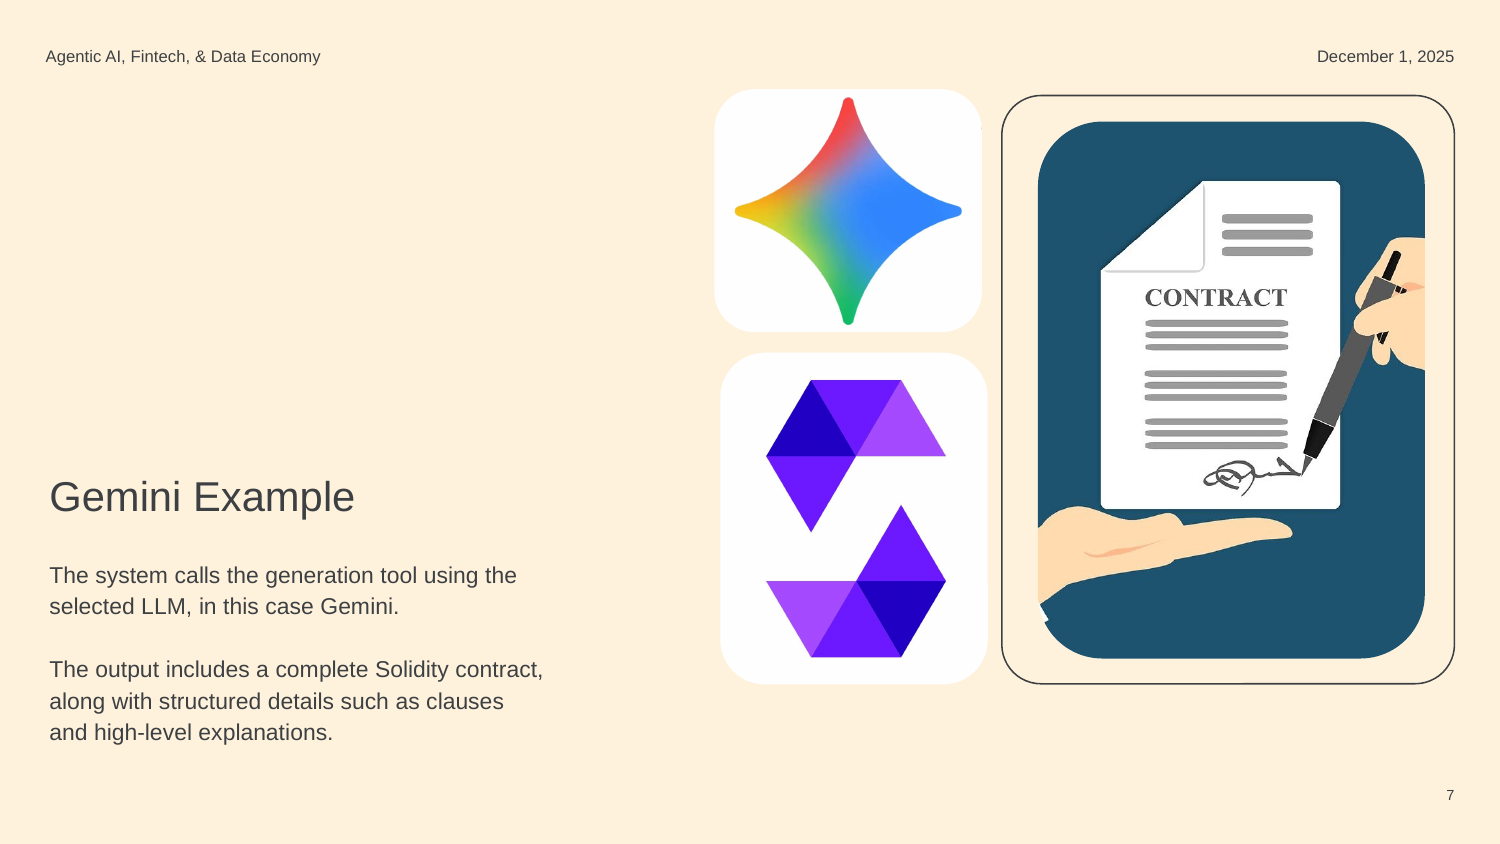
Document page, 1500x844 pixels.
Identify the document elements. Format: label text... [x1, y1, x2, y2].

subtitle December 1, 2025 [1187, 45, 1455, 69]
picture [714, 88, 982, 333]
picture [720, 352, 988, 685]
title The system calls the generation tool using the selected LLM, in this case Gemini. The output includes a complete Solidity contract, along with structured details such as clauses and high-level explanations. [49, 541, 549, 744]
picture [1037, 121, 1426, 659]
title Gemini Example [49, 352, 513, 520]
subtitle Agentic AI, Fintech, & Data Economy [45, 45, 553, 69]
slide_number ‹#› [1346, 779, 1455, 811]
